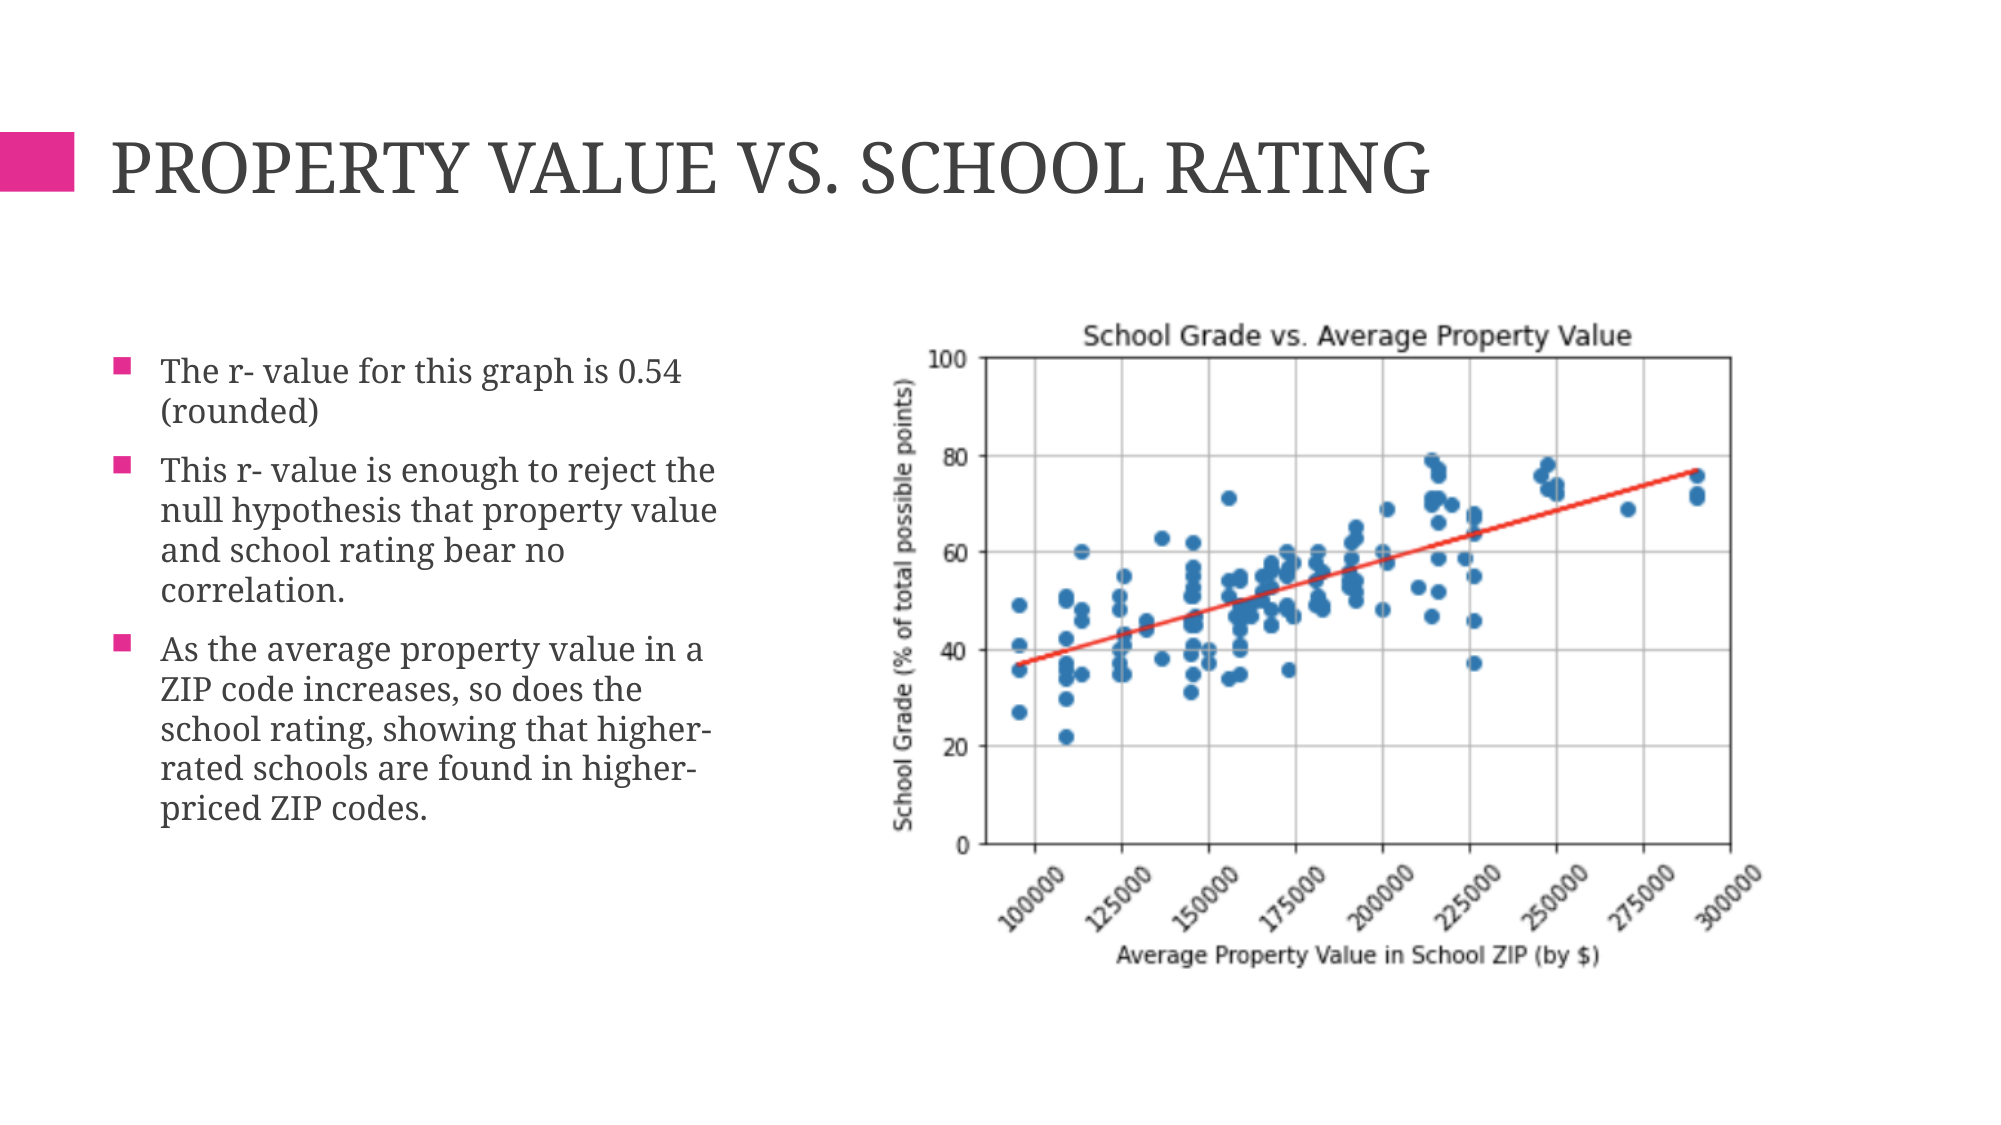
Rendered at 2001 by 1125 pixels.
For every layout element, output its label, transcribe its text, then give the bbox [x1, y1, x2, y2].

title Property value vs. school rating [95, 115, 1905, 237]
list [855, 287, 1819, 1021]
list The r- value for this graph is 0.54 (rounded) This r- value is enough to reject the null hypothesis that property value and school rating bear no correlation. As the average property value in a ZIP code increases, so does the school rating, showing that higher-rated schools are found in higher-priced ZIP codes. [95, 342, 748, 1054]
